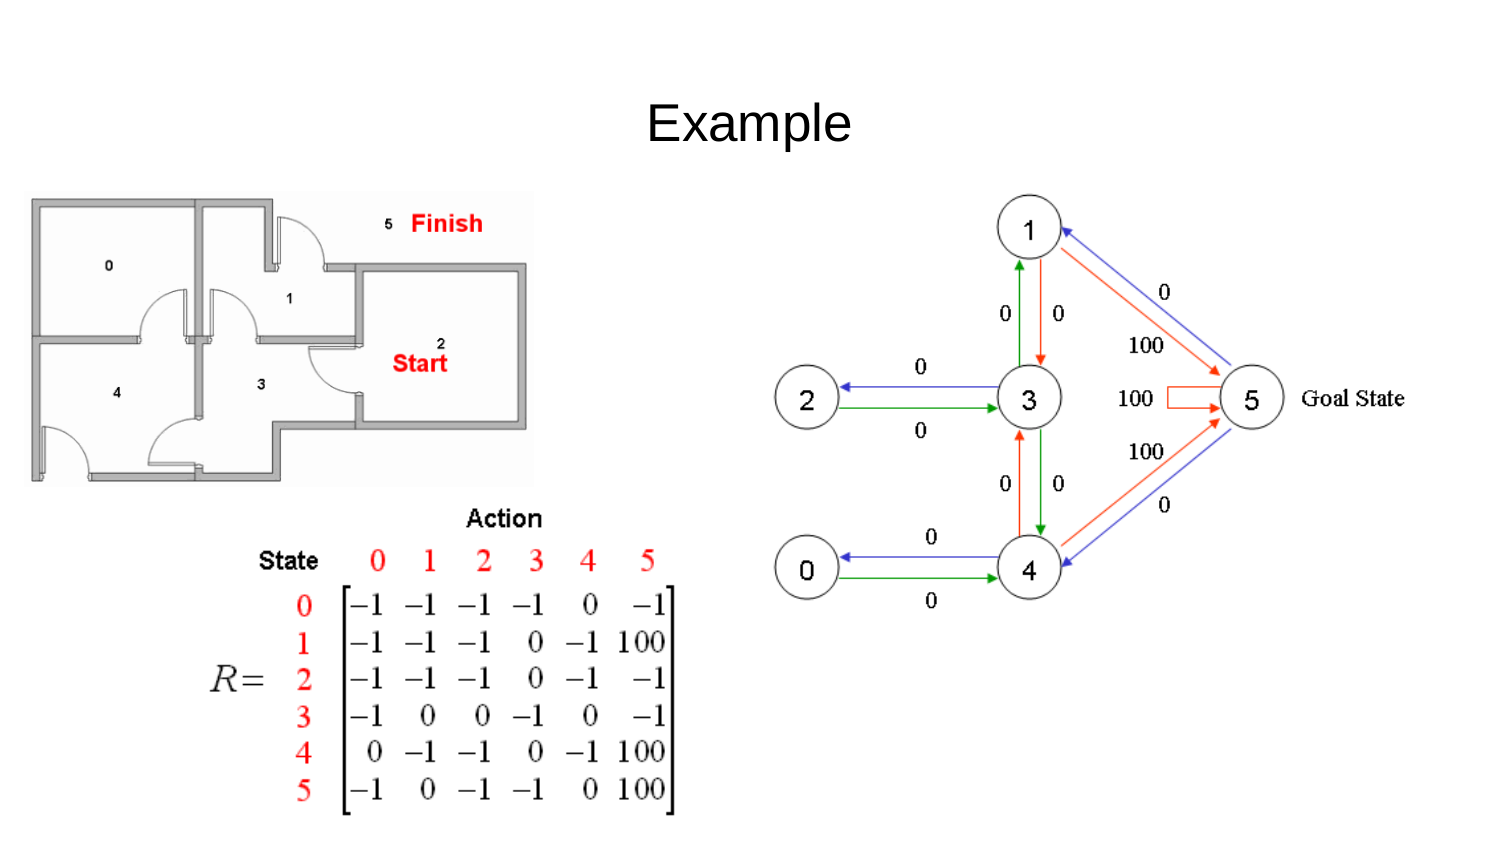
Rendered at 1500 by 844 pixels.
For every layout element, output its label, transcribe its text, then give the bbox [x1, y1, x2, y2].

picture [24, 191, 534, 488]
picture [203, 501, 680, 818]
picture [765, 191, 1407, 611]
title Example [51, 72, 1449, 167]
